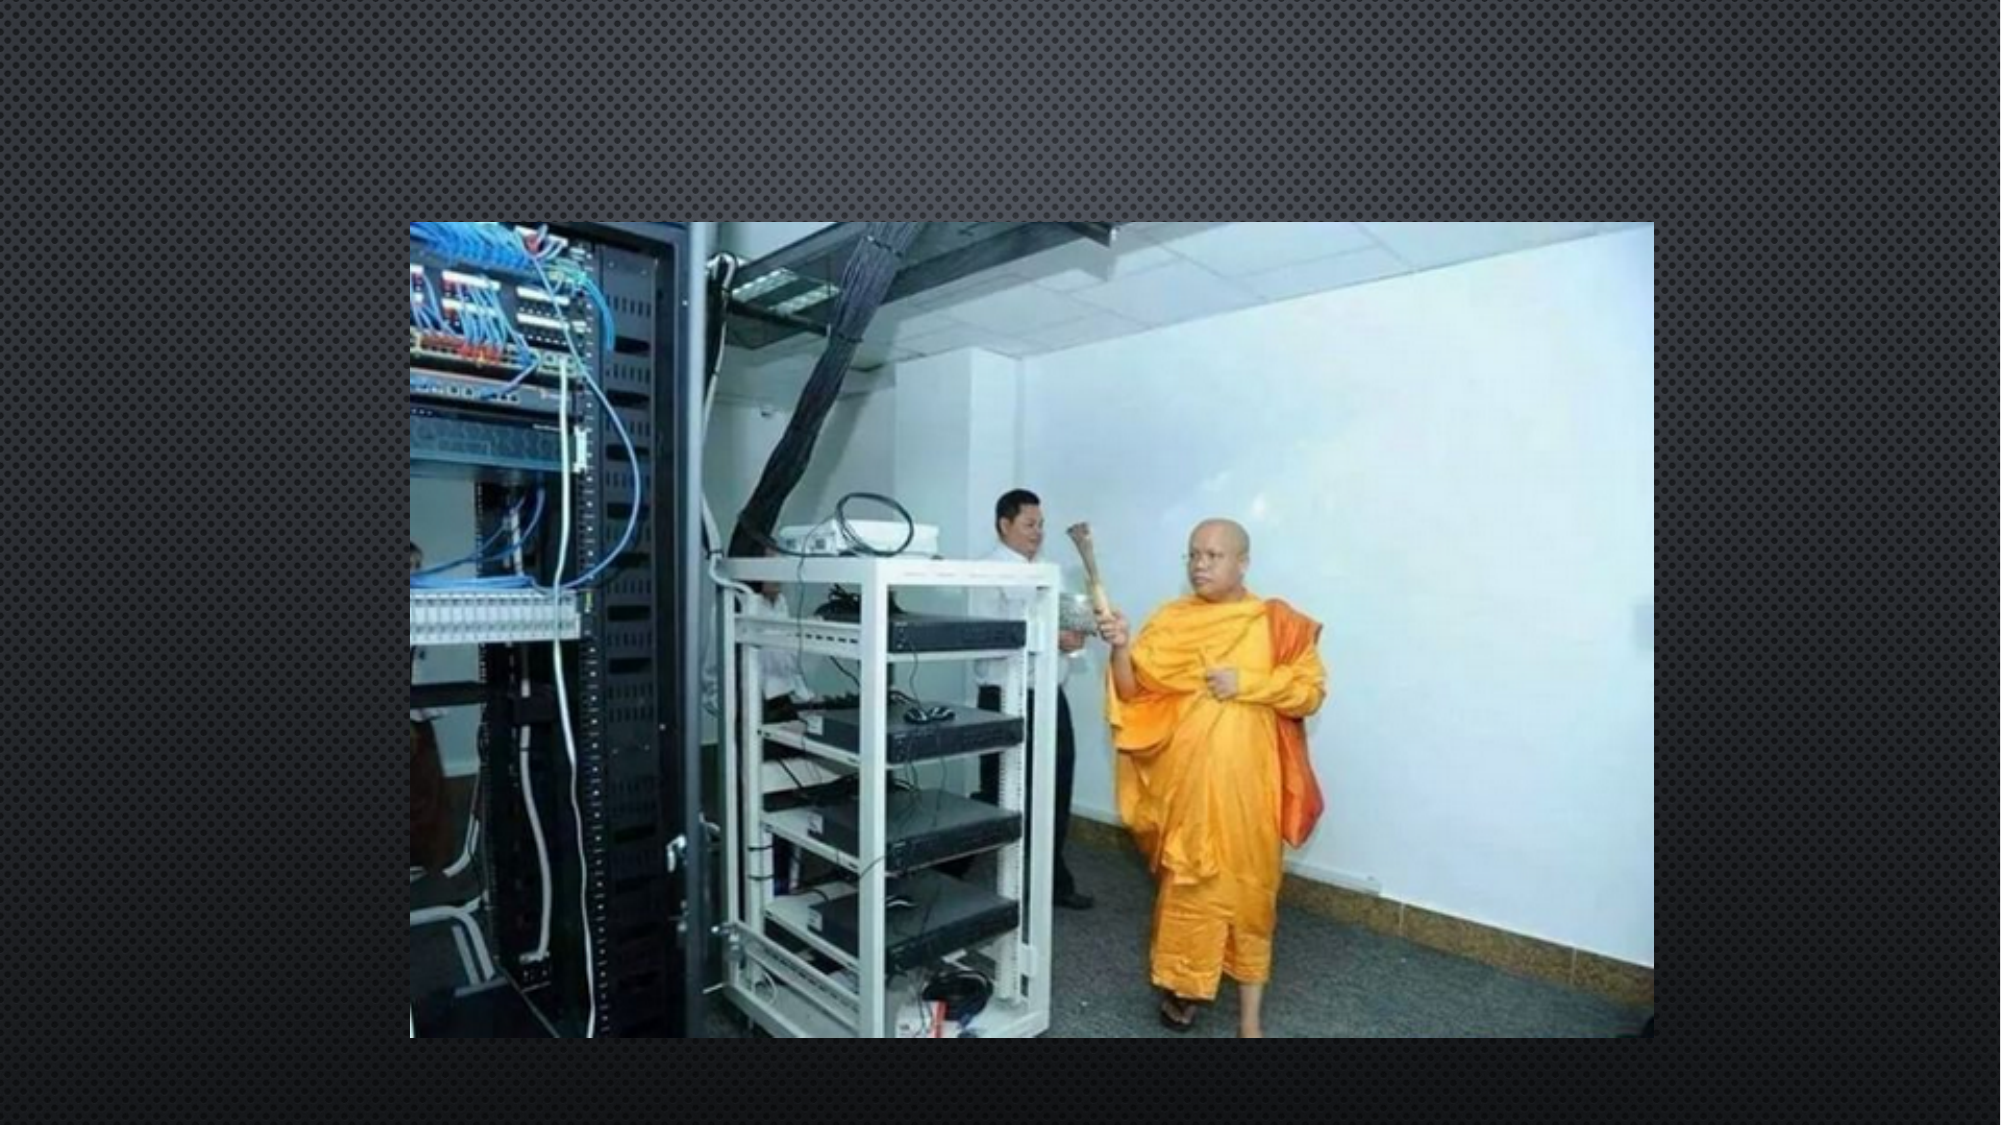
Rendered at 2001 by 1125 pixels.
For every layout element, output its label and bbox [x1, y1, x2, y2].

picture [409, 222, 1655, 1038]
